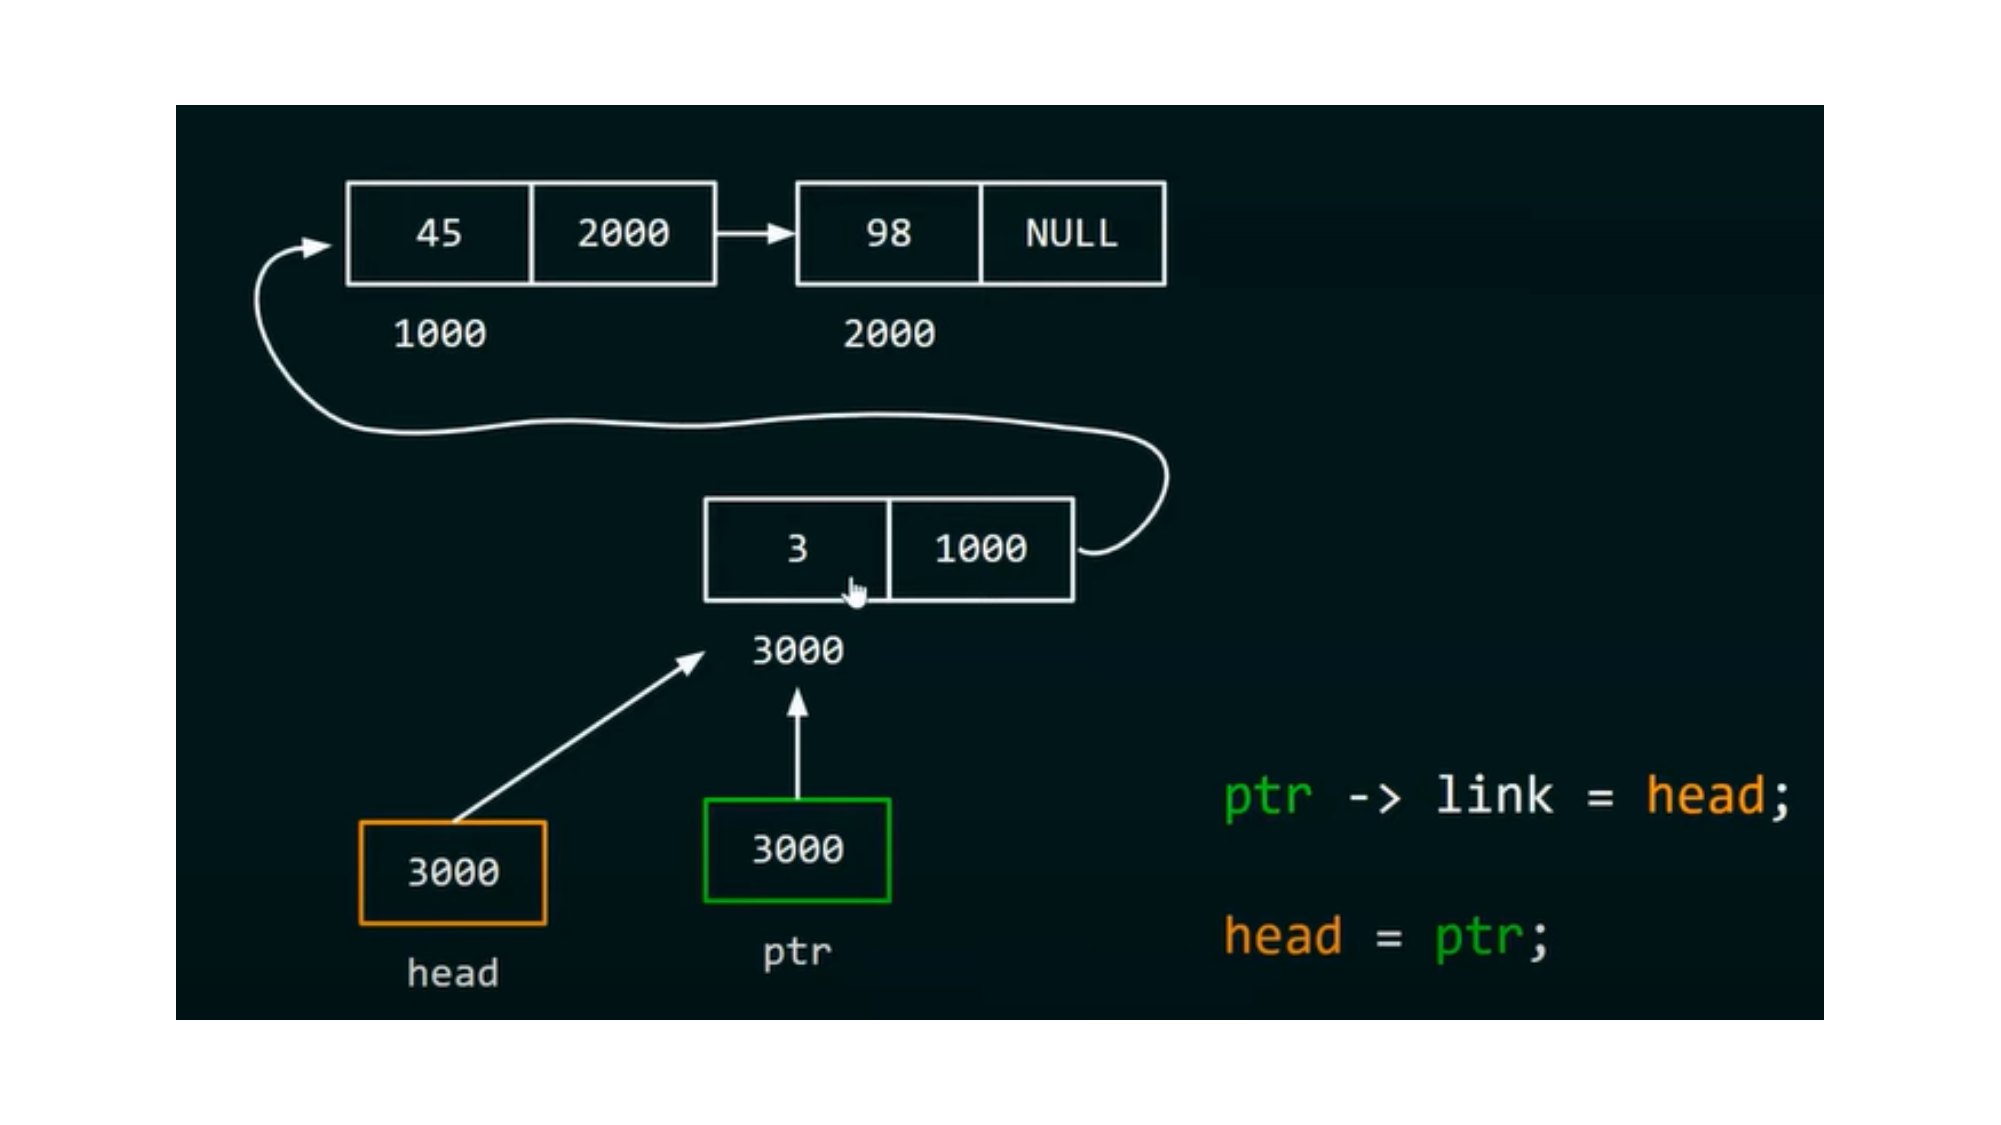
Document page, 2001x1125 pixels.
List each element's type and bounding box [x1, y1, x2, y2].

list [176, 104, 1824, 1020]
